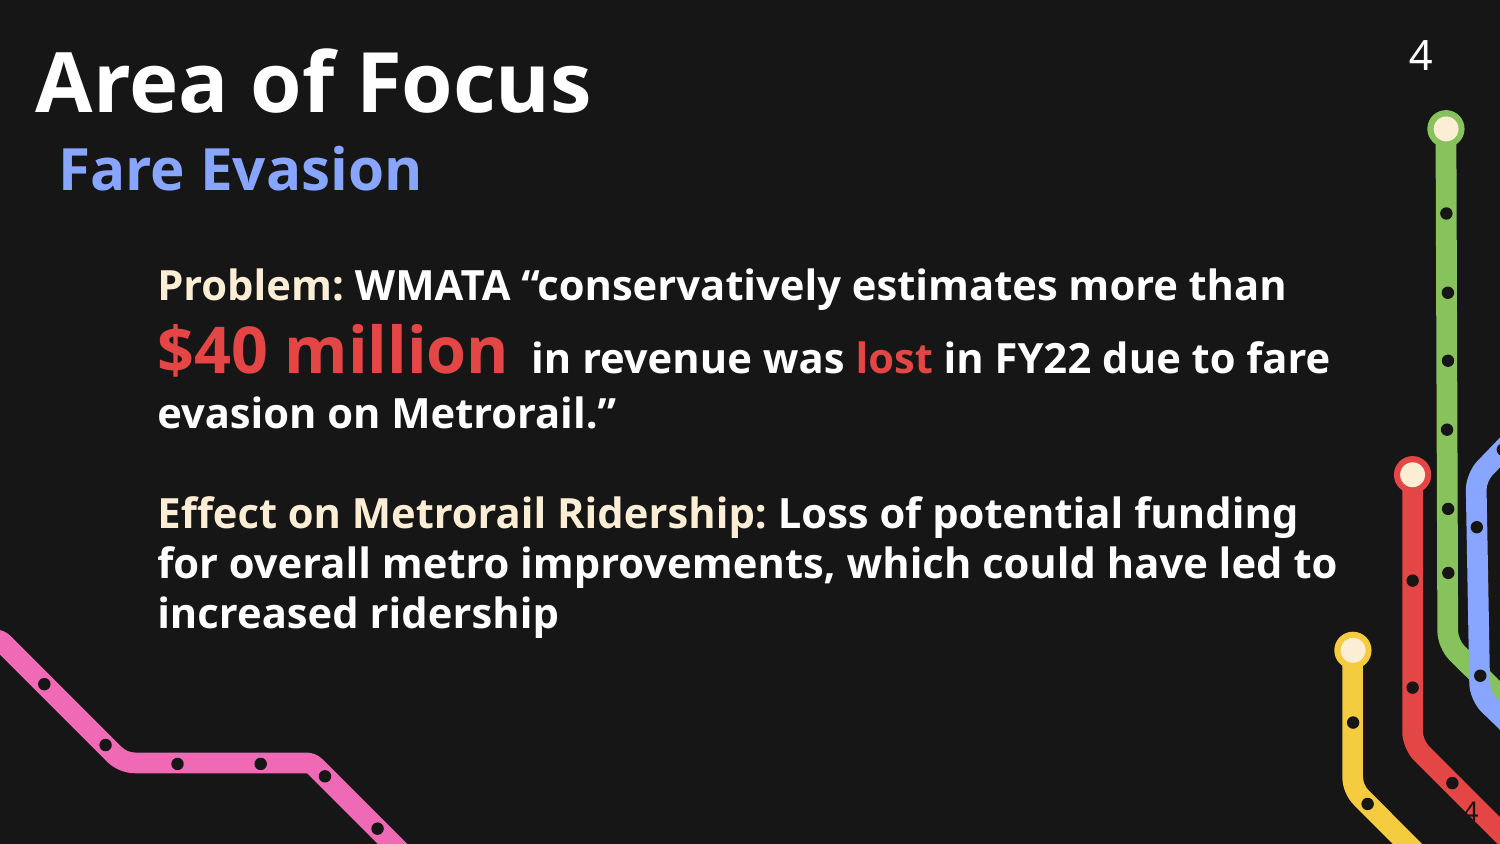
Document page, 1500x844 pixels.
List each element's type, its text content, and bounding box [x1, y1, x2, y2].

text_box Area of Focus [20, 13, 808, 144]
text_box 4 [1393, 13, 1470, 88]
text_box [1444, 304, 1500, 652]
text_box Problem: WMATA “conservatively estimates more than $40 million in revenue was lost in FY22 due to fare evasion on Metrorail.” Effect on Metrorail Ridership: Loss of potential funding for overall metro improvements, which could have led to increased ridership [142, 243, 1358, 411]
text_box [1195, 654, 1500, 844]
text_box Fare Evasion [43, 117, 536, 218]
